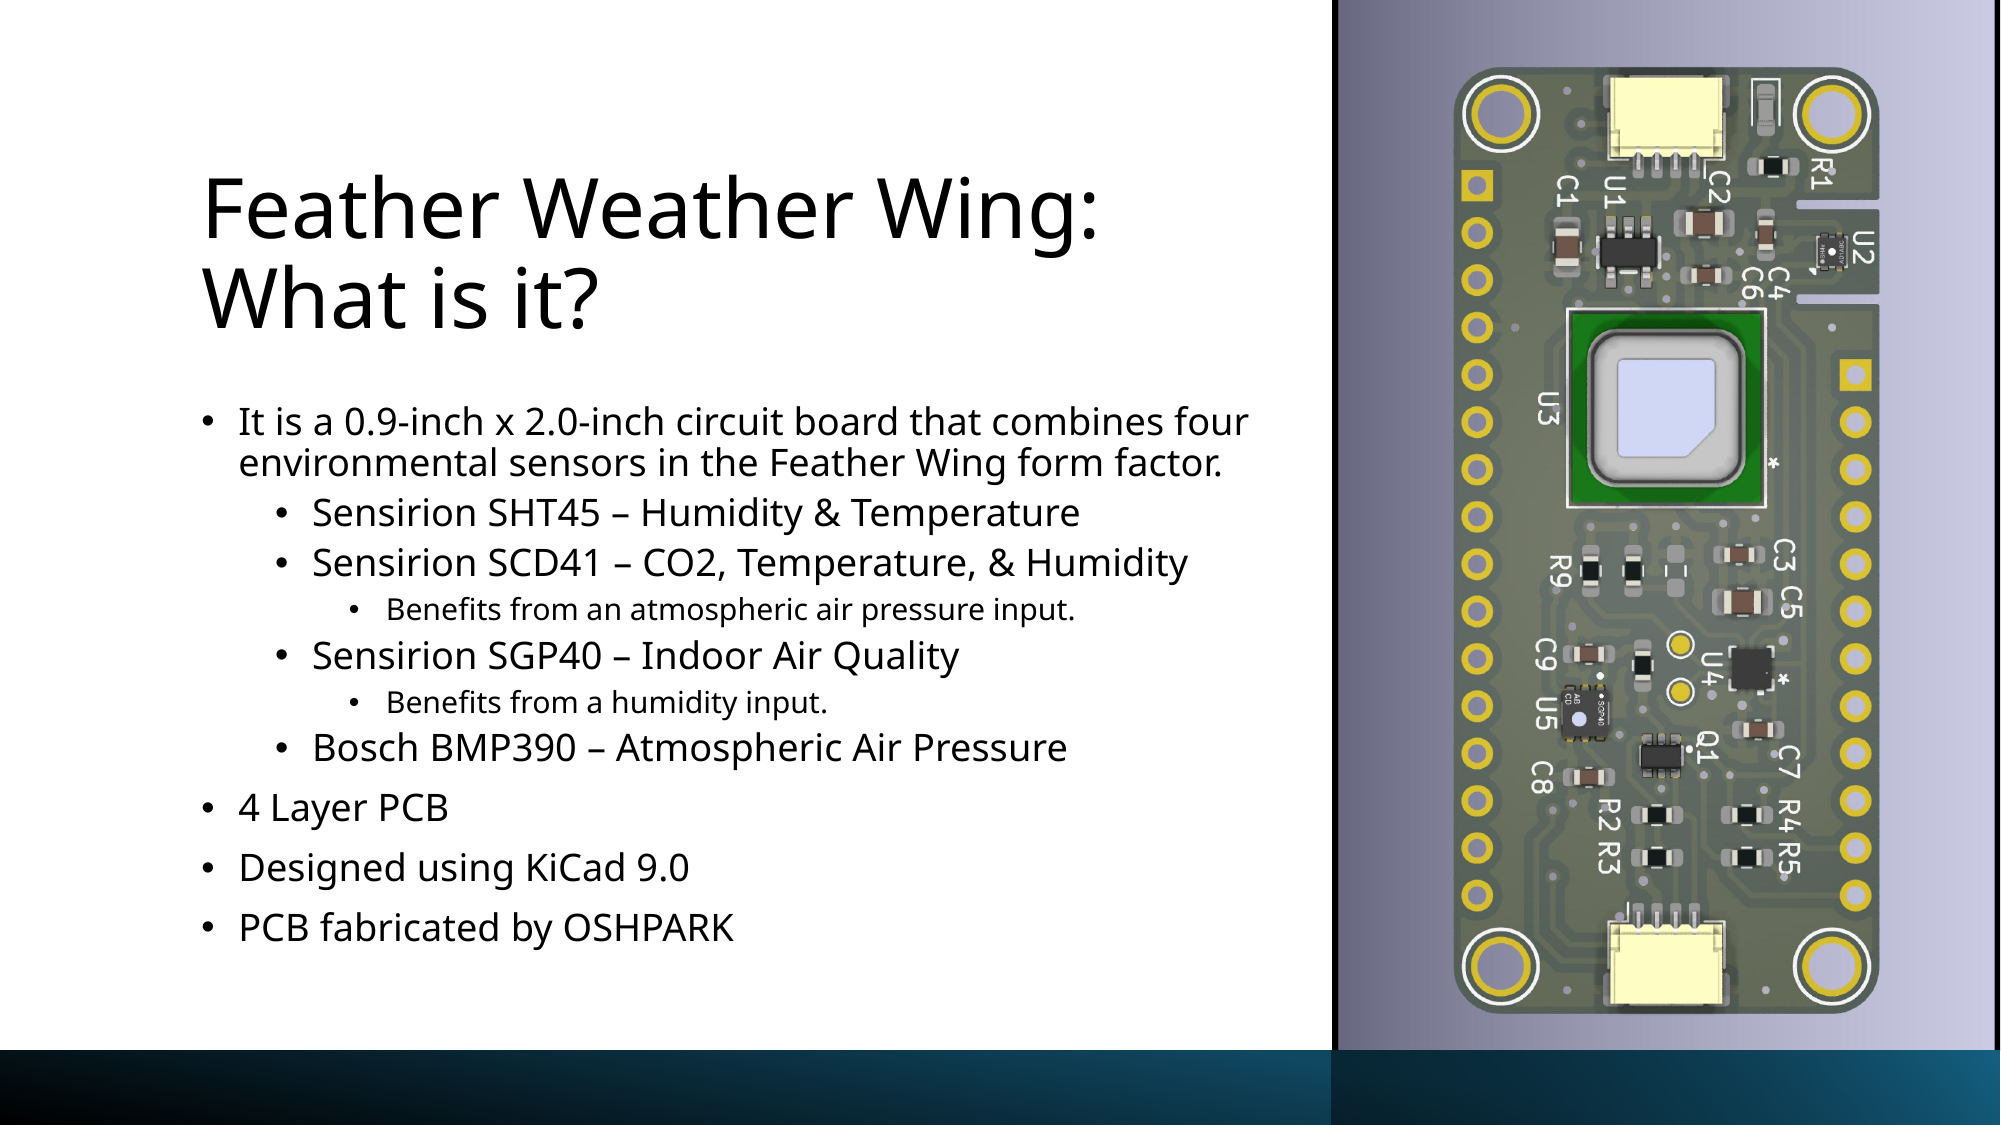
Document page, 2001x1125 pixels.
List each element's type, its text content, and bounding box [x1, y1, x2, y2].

picture [1138, 0, 2001, 1051]
title Feather Weather Wing: What is it? [186, 82, 1200, 354]
text_box [0, 1049, 1330, 1125]
list It is a 0.9-inch x 2.0-inch circuit board that combines four environmental sensors in the Feather Wing form factor. Sensirion SHT45 – Humidity & Temperature Sensirion SCD41 – CO2, Temperature, & Humidity Benefits from an atmospheric air pressure input. Sensirion SGP40 – Indoor Air Quality Benefits from a humidity input. Bosch BMP390 – Atmospheric Air Pressure 4 Layer PCB Designed using KiCad 9.0 PCB fabricated by OSHPARK [186, 395, 1275, 975]
text_box [0, 0, 1332, 1049]
text_box [1330, 1049, 2000, 1125]
